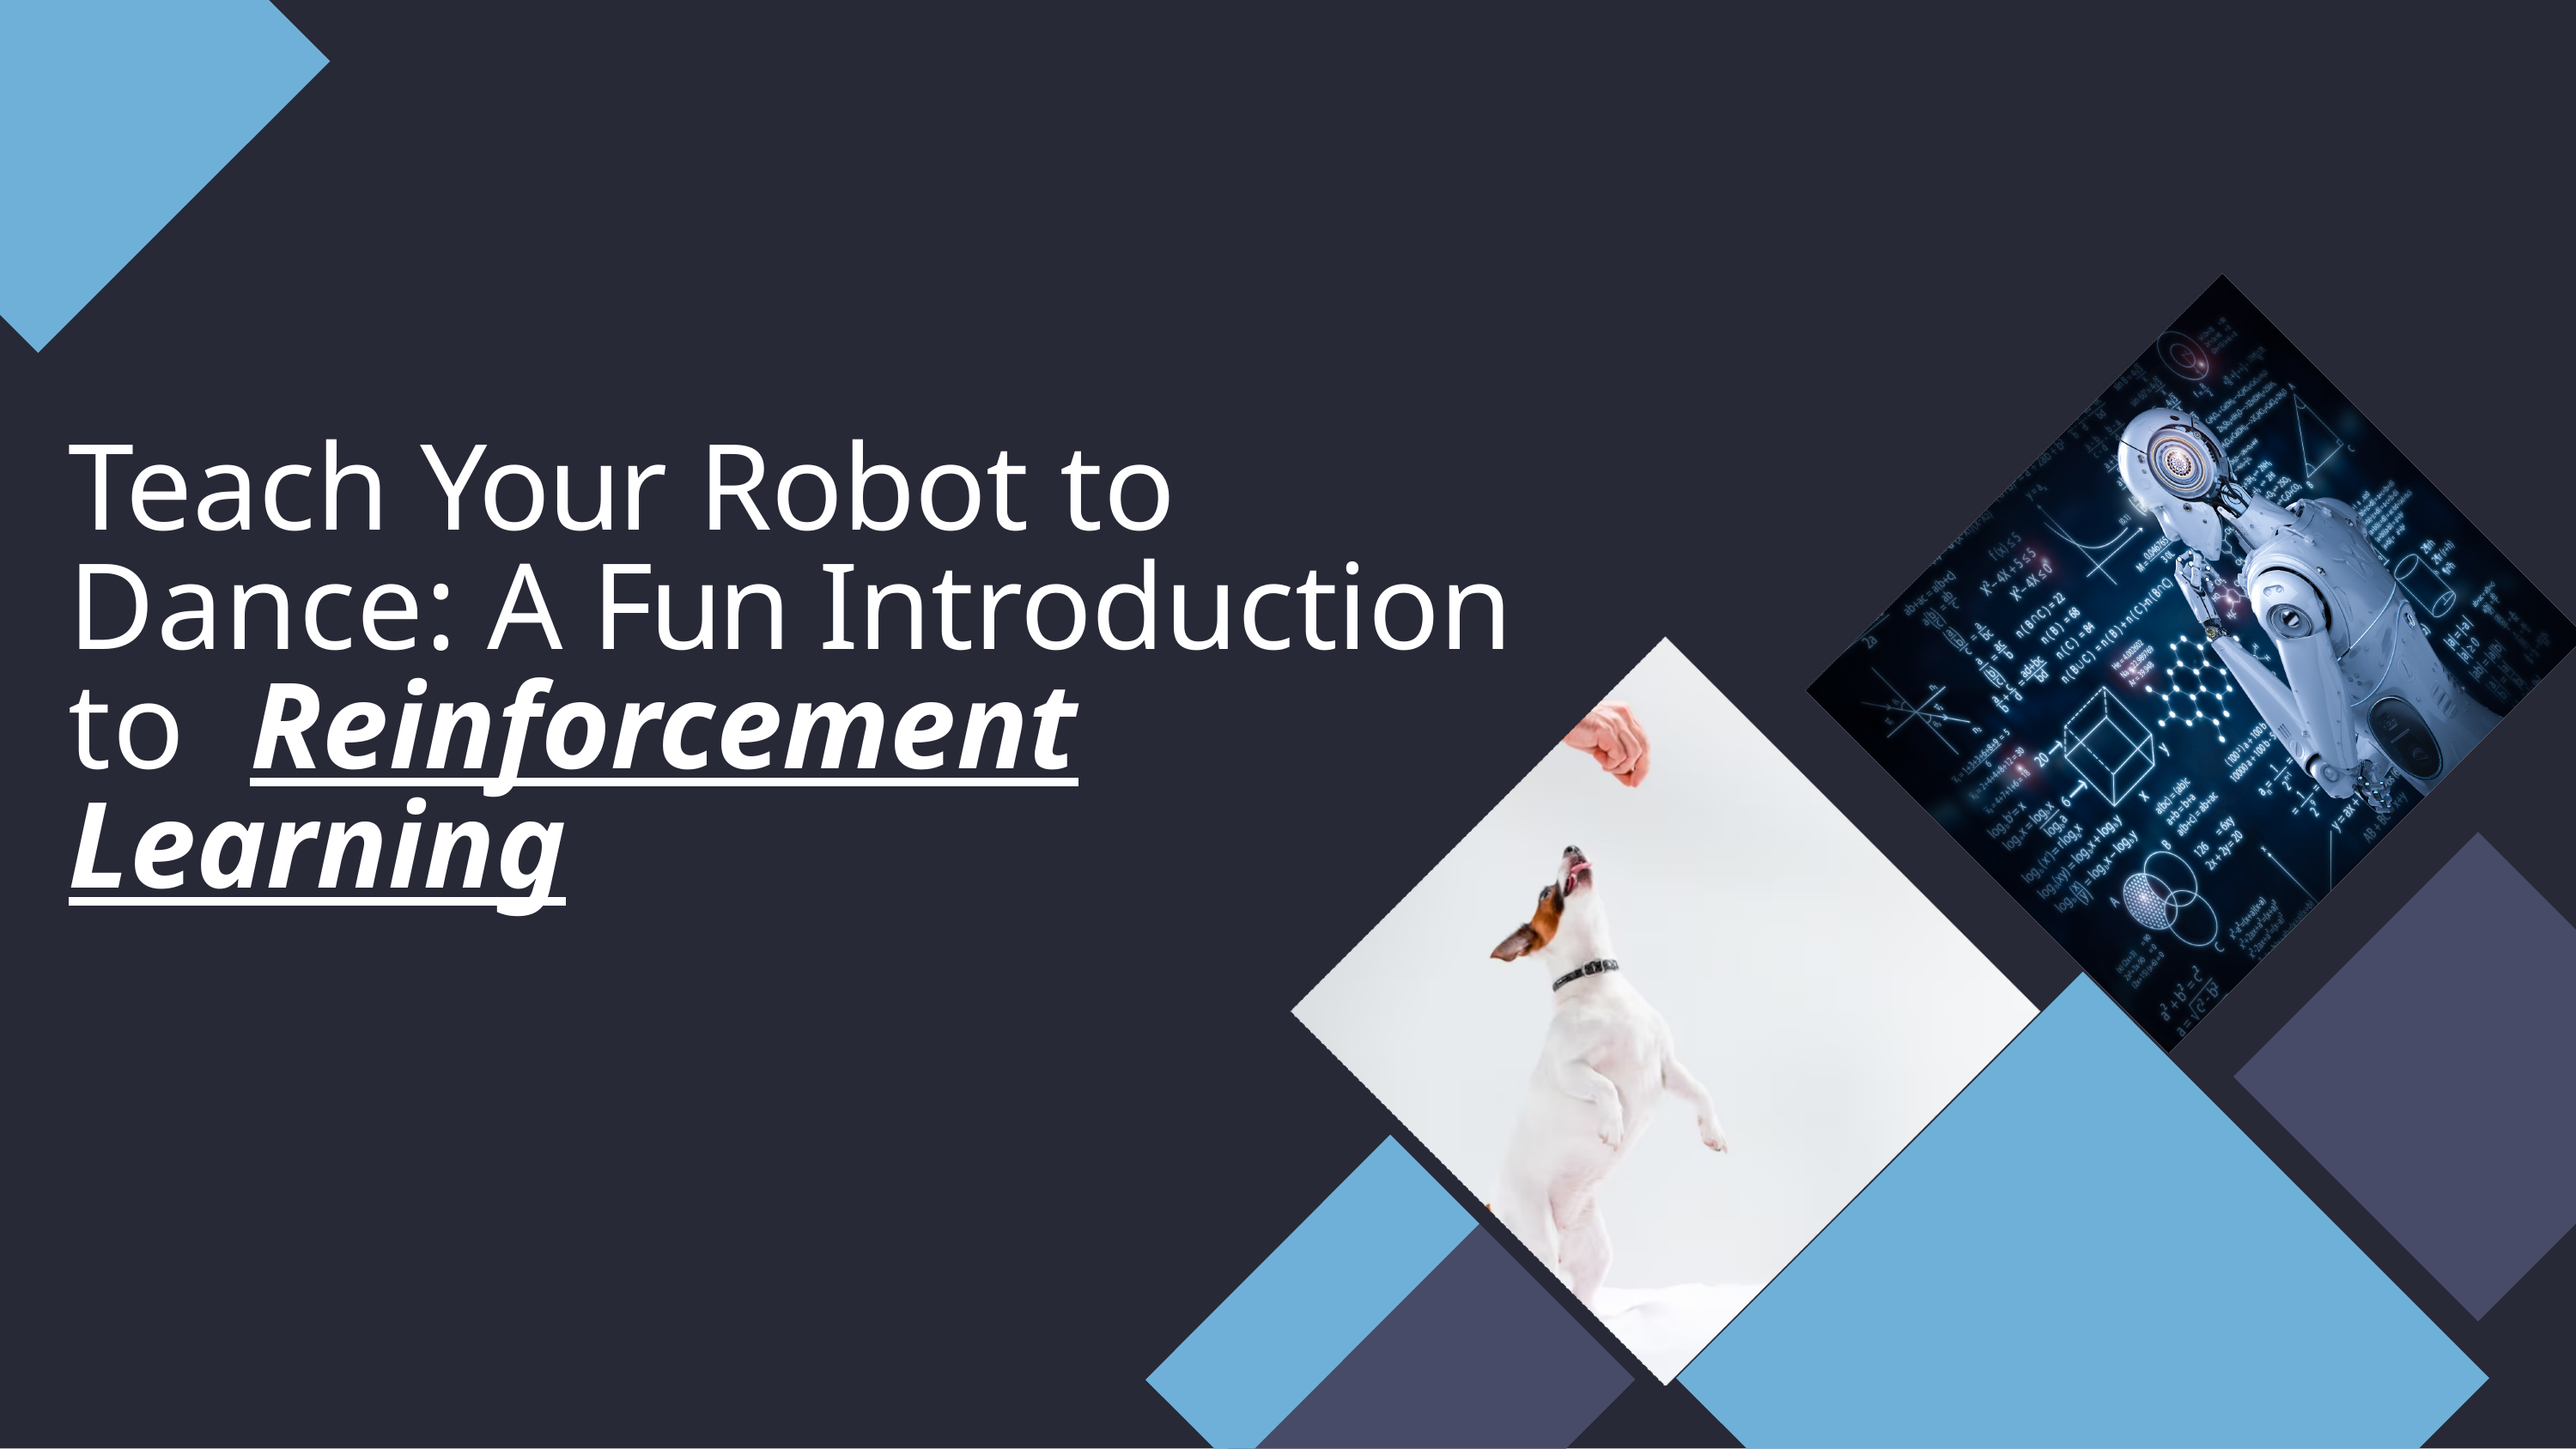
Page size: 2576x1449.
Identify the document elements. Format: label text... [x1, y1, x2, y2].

text_box Teach Your Robot to Dance: A Fun Introduction to Reinforcement Learning [66, 409, 1524, 912]
picture [1290, 275, 2576, 1385]
